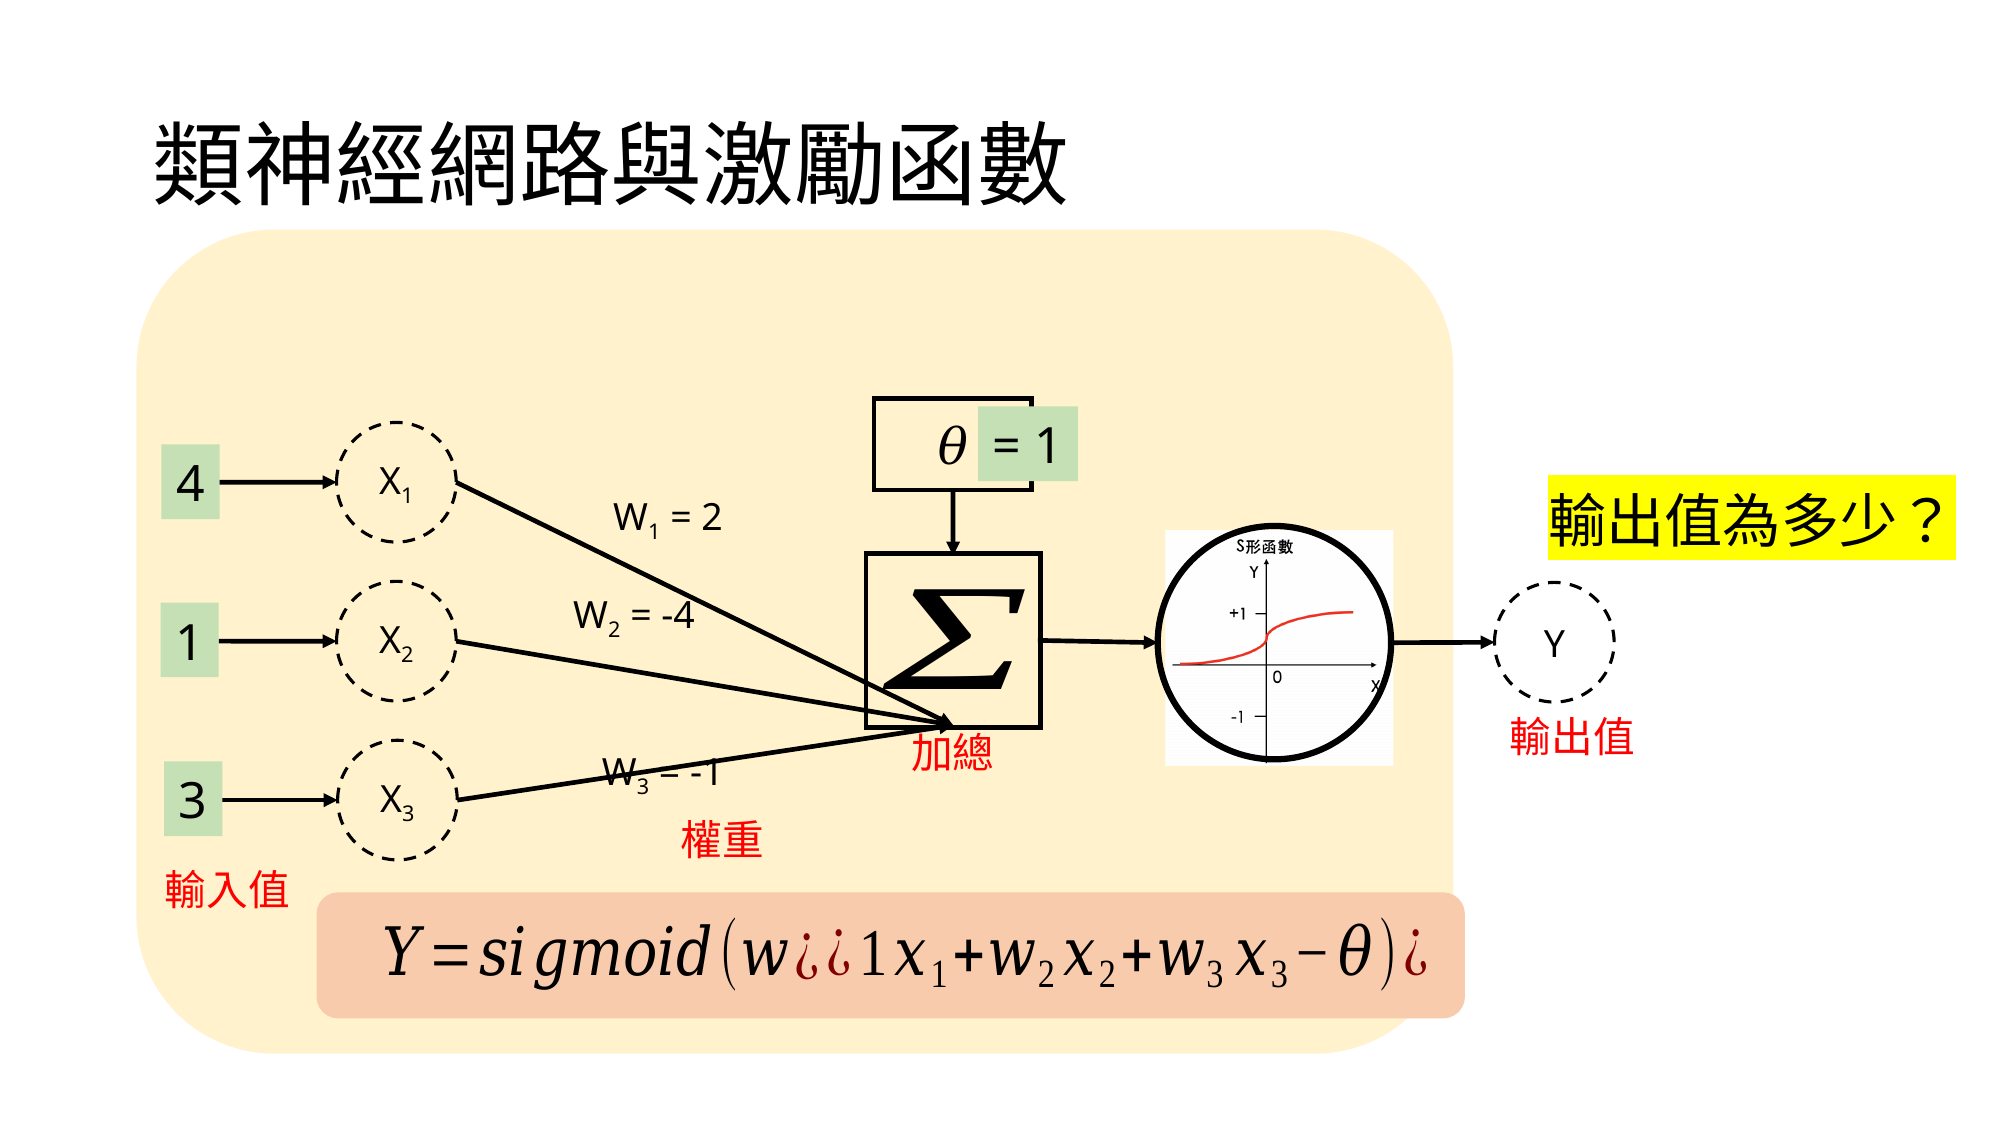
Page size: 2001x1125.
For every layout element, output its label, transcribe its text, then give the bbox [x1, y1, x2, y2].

text_box = 1 [978, 406, 1078, 482]
text_box W3 = -1 [587, 801, 739, 807]
text_box 𝜃 [873, 398, 1033, 491]
text_box X1 [335, 421, 457, 544]
text_box 權重 [666, 806, 780, 872]
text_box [317, 893, 1464, 1018]
text_box X3 [336, 739, 459, 861]
title 類神經網路與激勵函數 [137, 59, 1863, 278]
text_box 輸出值為多少？ [1533, 477, 1972, 562]
text_box 1 [160, 602, 219, 678]
text_box 加總 [896, 719, 1010, 784]
text_box 輸入值 [150, 855, 305, 921]
text_box [136, 229, 1454, 1054]
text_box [456, 482, 869, 640]
text_box 輸出值 [1495, 703, 1651, 769]
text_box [457, 640, 869, 801]
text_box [1157, 525, 1394, 766]
text_box X2 [335, 580, 457, 703]
text_box 4 [161, 444, 220, 520]
text_box 3 [164, 761, 223, 837]
text_box Y [1493, 581, 1616, 703]
